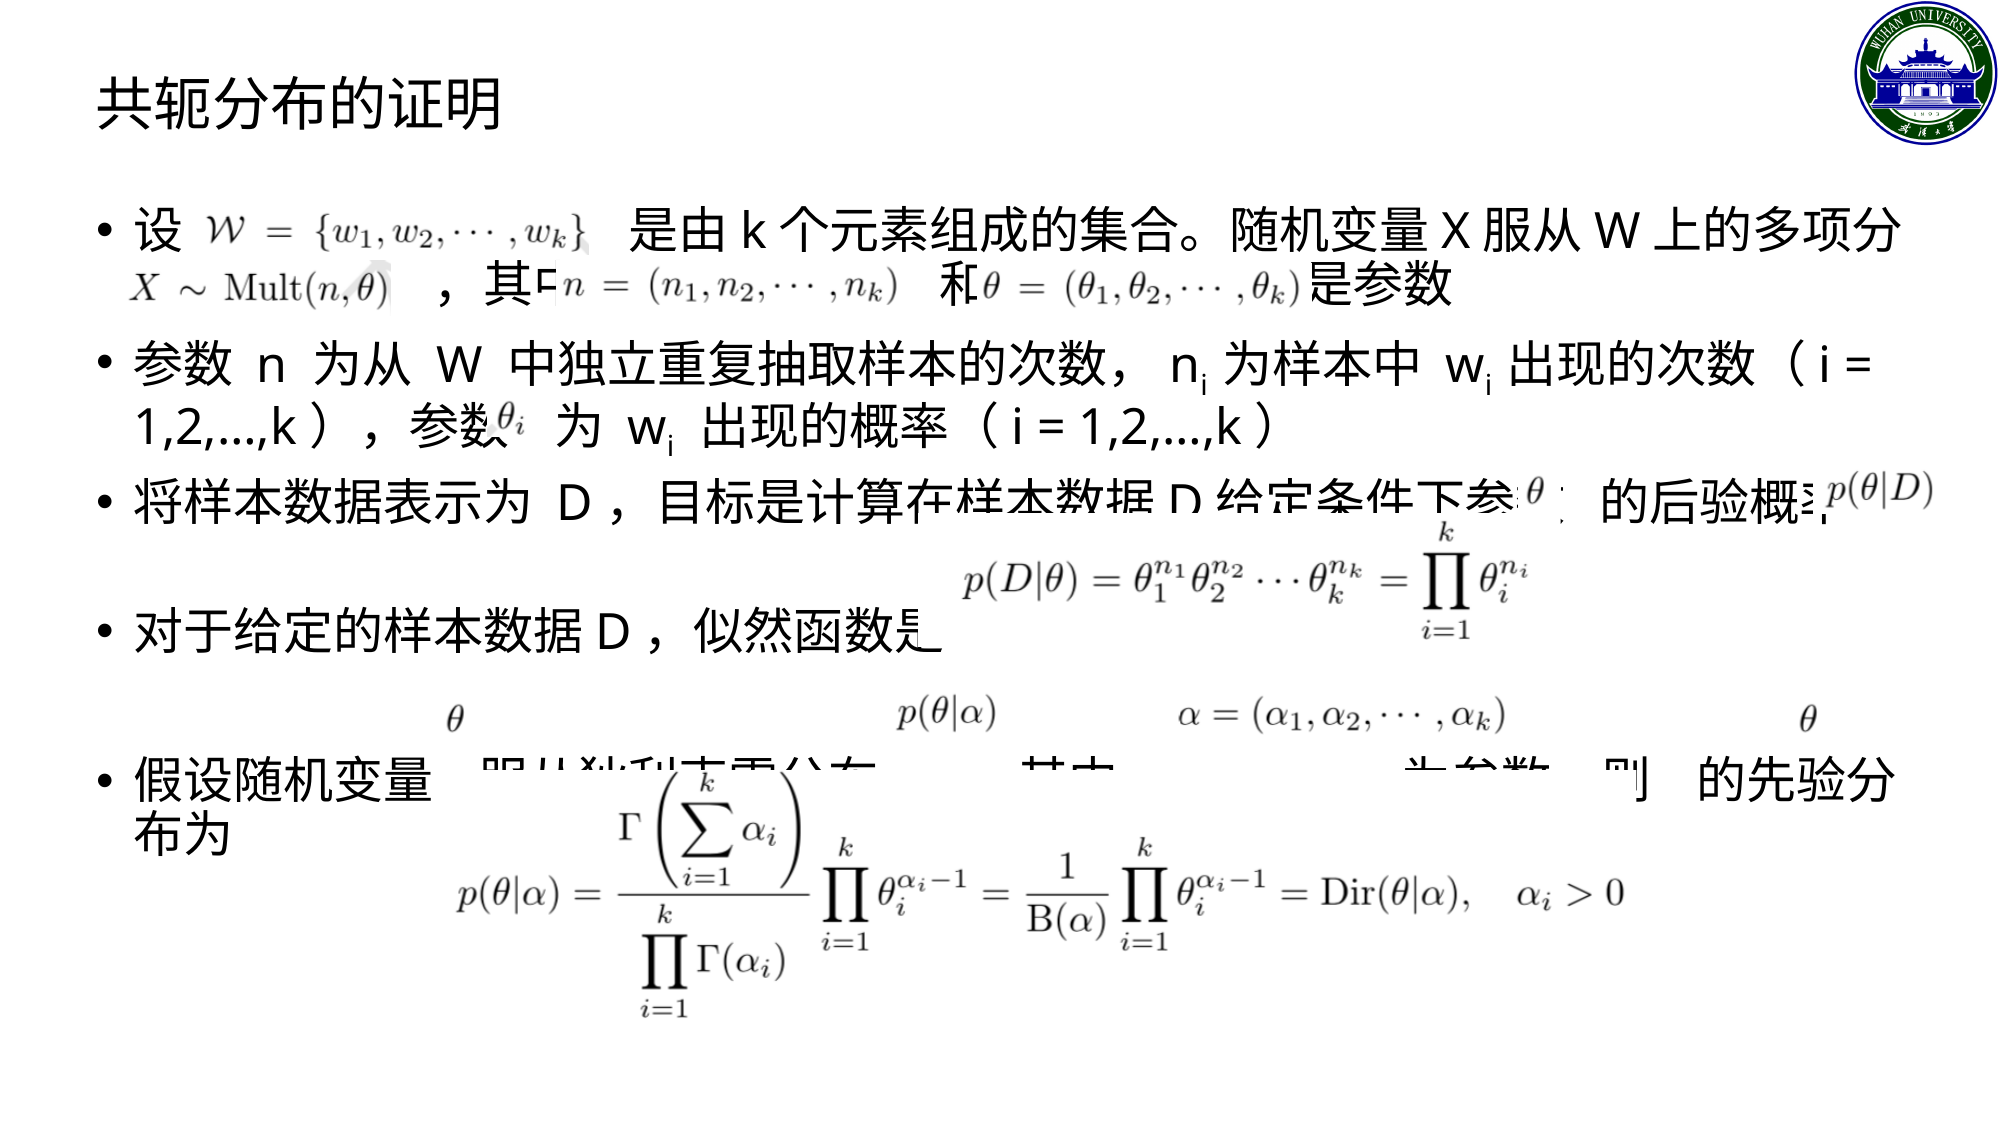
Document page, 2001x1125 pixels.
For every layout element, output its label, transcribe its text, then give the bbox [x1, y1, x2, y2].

text_box 共轭分布的证明 [80, 59, 672, 145]
picture [918, 466, 1561, 647]
picture [1813, 456, 1933, 515]
picture [1853, 0, 2000, 147]
picture [893, 680, 1000, 740]
picture [487, 392, 538, 437]
picture [977, 263, 1312, 320]
picture [451, 770, 1637, 1021]
picture [192, 198, 589, 255]
picture [1791, 694, 1834, 743]
picture [113, 260, 391, 316]
picture [438, 694, 481, 743]
list 设 是由k个元素组成的集合。随机变量X服从W上的多项分布， ，其中 和 是参数 参数 n 为从 W 中独立重复抽取样本的次数，ni 为样本中 wi 出现的次数（i = 1,2,…,k），参数 为 wi 出现的概率（i = 1,2,…,k） 将样本数据表示为 D，目标是计算在样本数据D给定条件下参数 的后验概率 对于给定的样本数据D，似然函数是 假设随机变量 服从狄利克雷分布 ，其中 为参数。则 的先验分布为 [81, 197, 1933, 1043]
picture [556, 260, 903, 307]
picture [1170, 687, 1515, 742]
